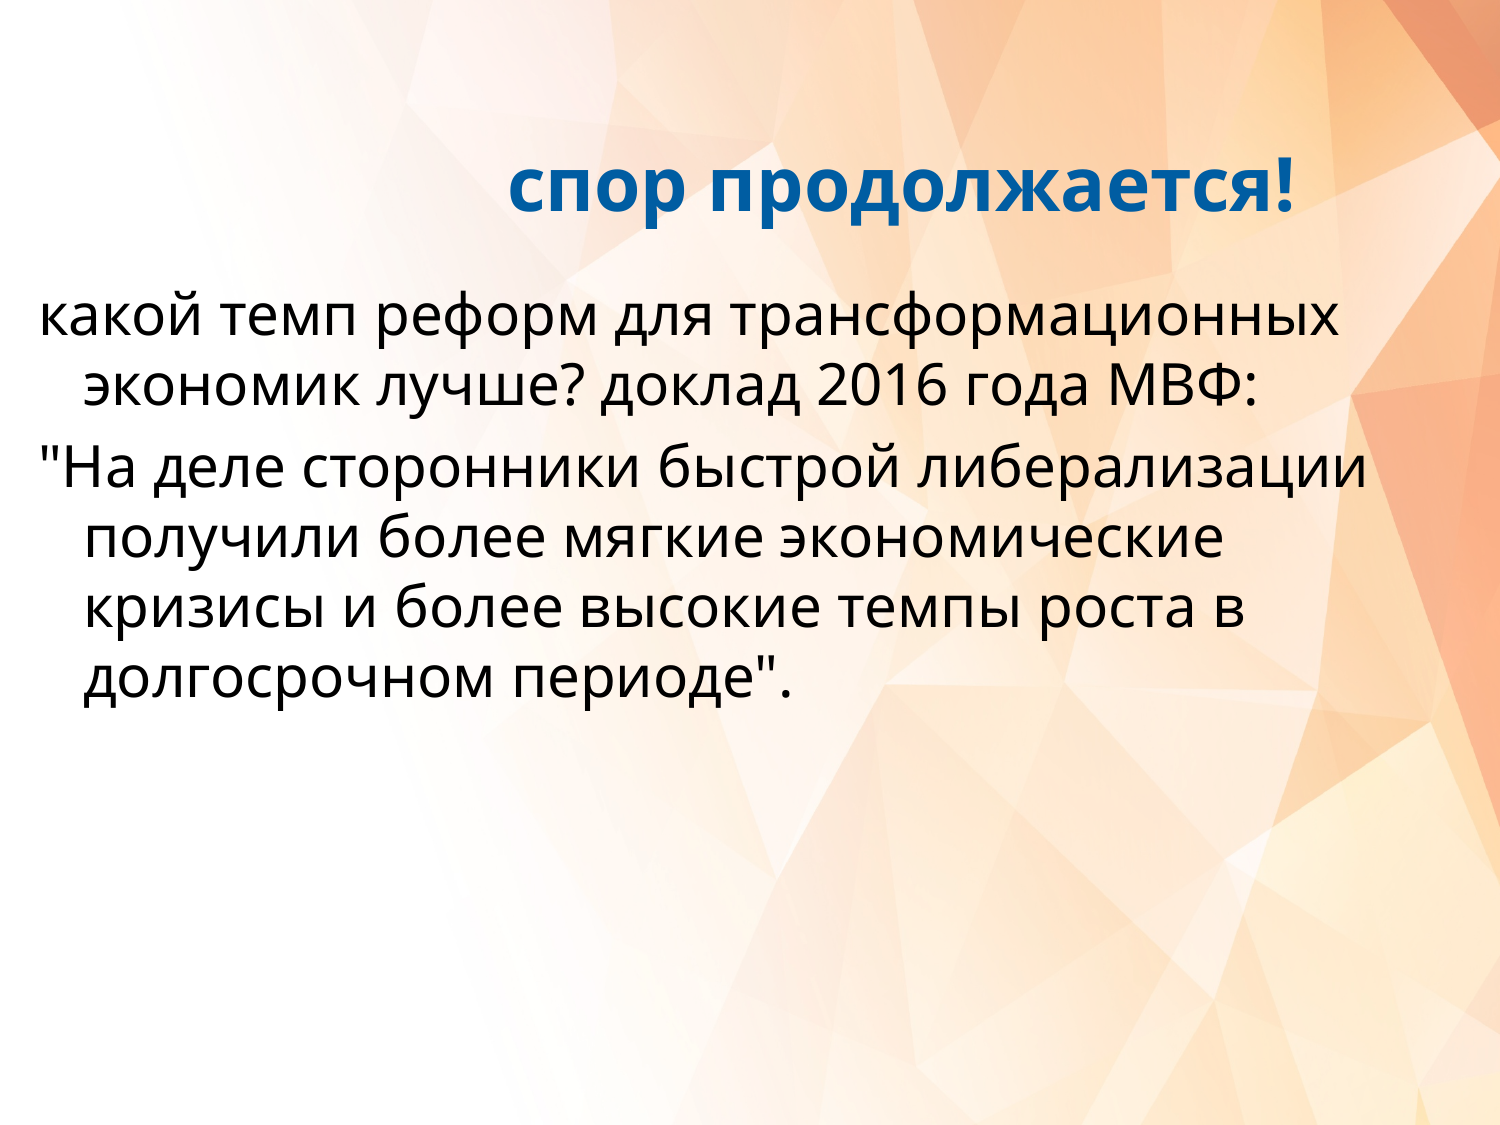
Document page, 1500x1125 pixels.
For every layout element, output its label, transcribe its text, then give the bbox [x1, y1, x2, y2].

list какой темп реформ для трансформационных экономик лучше? доклад 2016 года МВФ: "На деле сторонники быстрой либерализации получили более мягкие экономические кризисы и более высокие темпы роста в долгосрочном периоде". [23, 269, 1407, 917]
title спор продолжается! [105, 117, 1331, 235]
